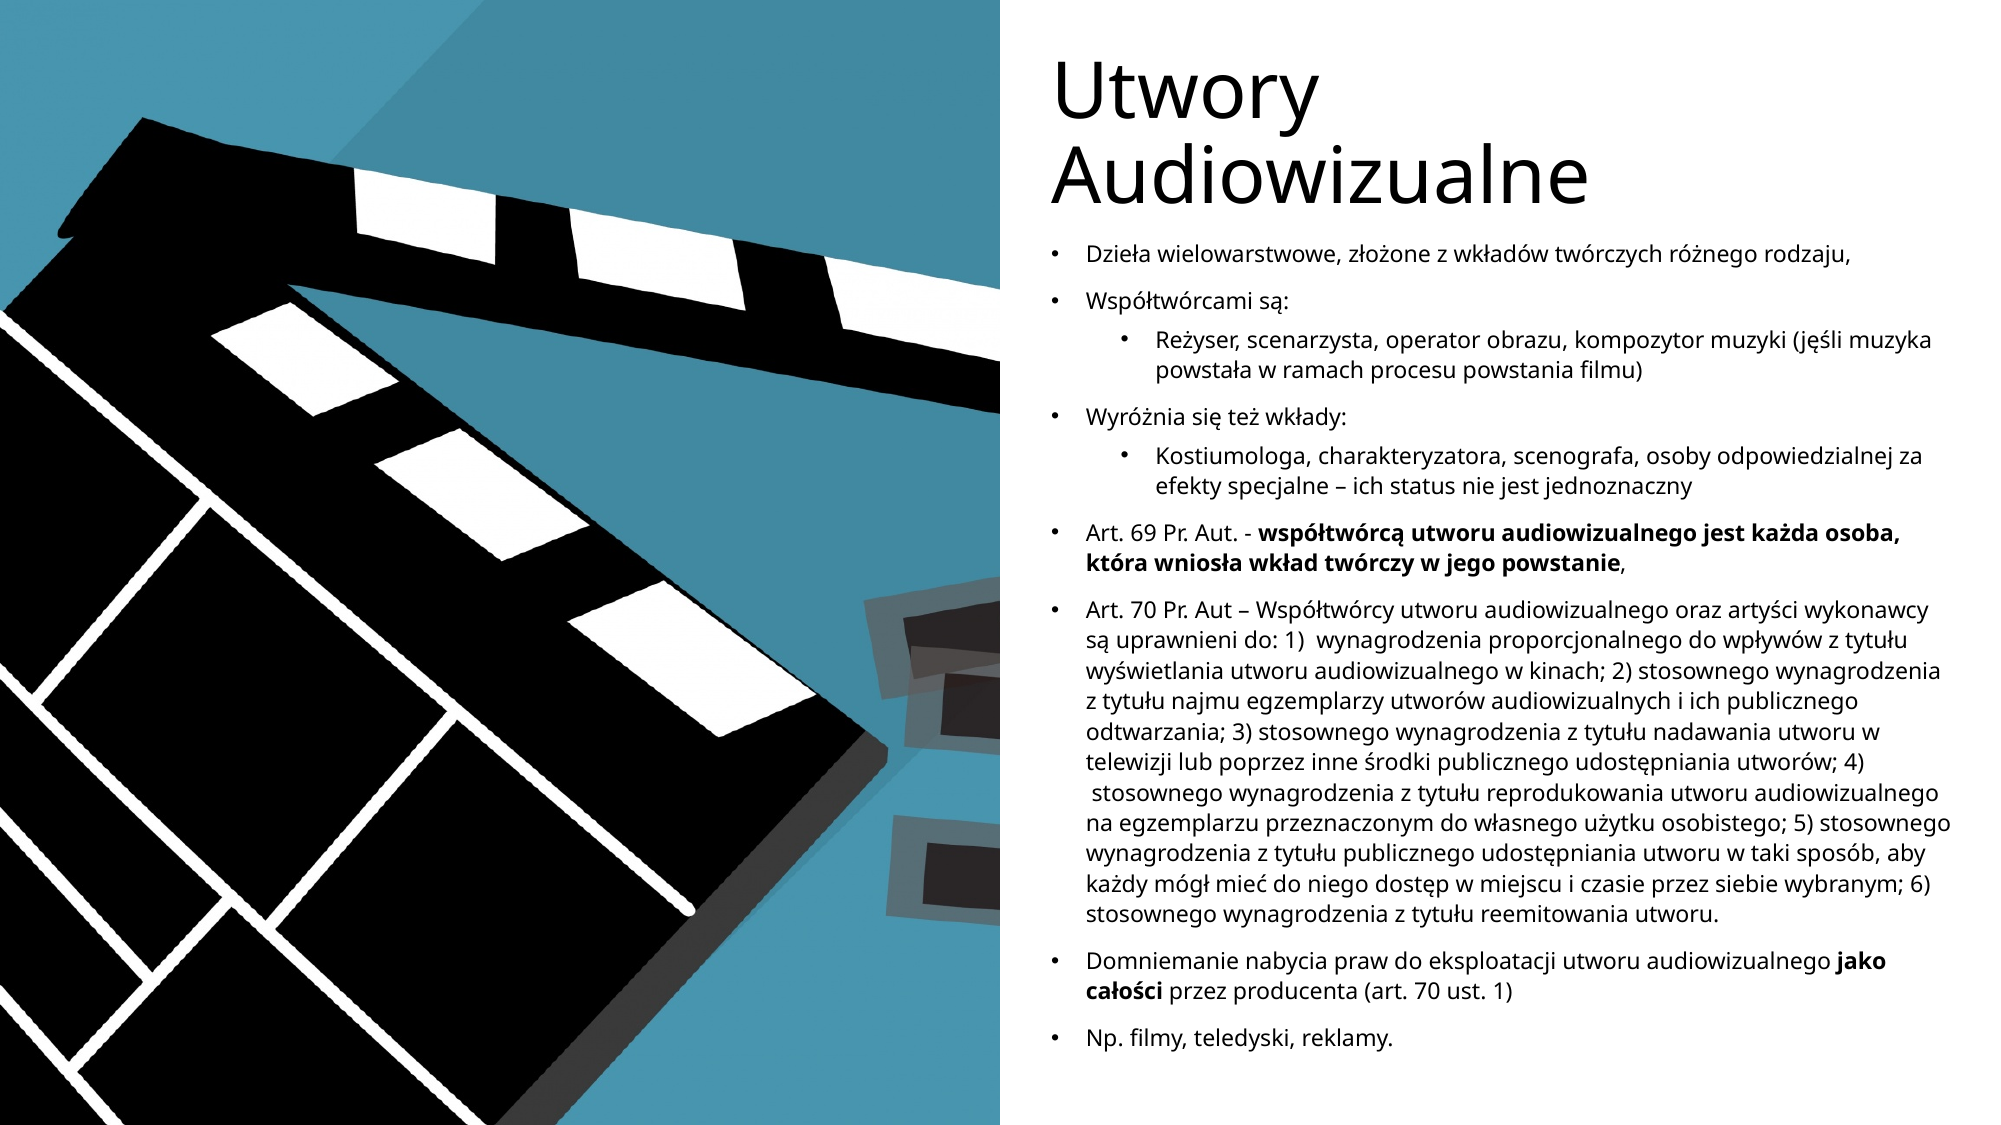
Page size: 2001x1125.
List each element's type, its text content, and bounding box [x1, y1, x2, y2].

picture [0, 0, 1001, 1125]
list Dzieła wielowarstwowe, złożone z wkładów twórczych różnego rodzaju, Współtwórcami są: Reżyser, scenarzysta, operator obrazu, kompozytor muzyki (jęśli muzyka powstała w ramach procesu powstania filmu) Wyróżnia się też wkłady: Kostiumologa, charakteryzatora, scenografa, osoby odpowiedzialnej za efekty specjalne – ich status nie jest jednoznaczny Art. 69 Pr. Aut. - współtwórcą utworu audiowizualnego jest każda osoba, która wniosła wkład twórczy w jego powstanie, Art. 70 Pr. Aut – Współtwórcy utworu audiowizualnego oraz artyści wykonawcy są uprawnieni do: 1) wynagrodzenia proporcjonalnego do wpływów z tytułu wyświetlania utworu audiowizualnego w kinach; 2) stosownego wynagrodzenia z tytułu najmu egzemplarzy utworów audiowizualnych i ich publicznego odtwarzania; 3) stosownego wynagrodzenia z tytułu nadawania utworu w telewizji lub poprzez inne środki publicznego udostępniania utworów; 4) stosownego wynagrodzenia z tytułu reprodukowania utworu audiowizualnego na egzemplarzu przeznaczonym do własnego użytku osobistego; 5) stosownego wynagrodzenia z tytułu publicznego udostępniania utworu w taki sposób, aby każdy mógł mieć do niego dostęp w miejscu i czasie przez siebie wybranym; 6) stosownego wynagrodzenia z tytułu reemitowania utworu. Domniemanie nabycia praw do eksploatacji utworu audiowizualnego jako całości przez producenta (art. 70 ust. 1) Np. filmy, teledyski, reklamy. [1035, 229, 1972, 1072]
title Utwory Audiowizualne [1035, 42, 1827, 229]
